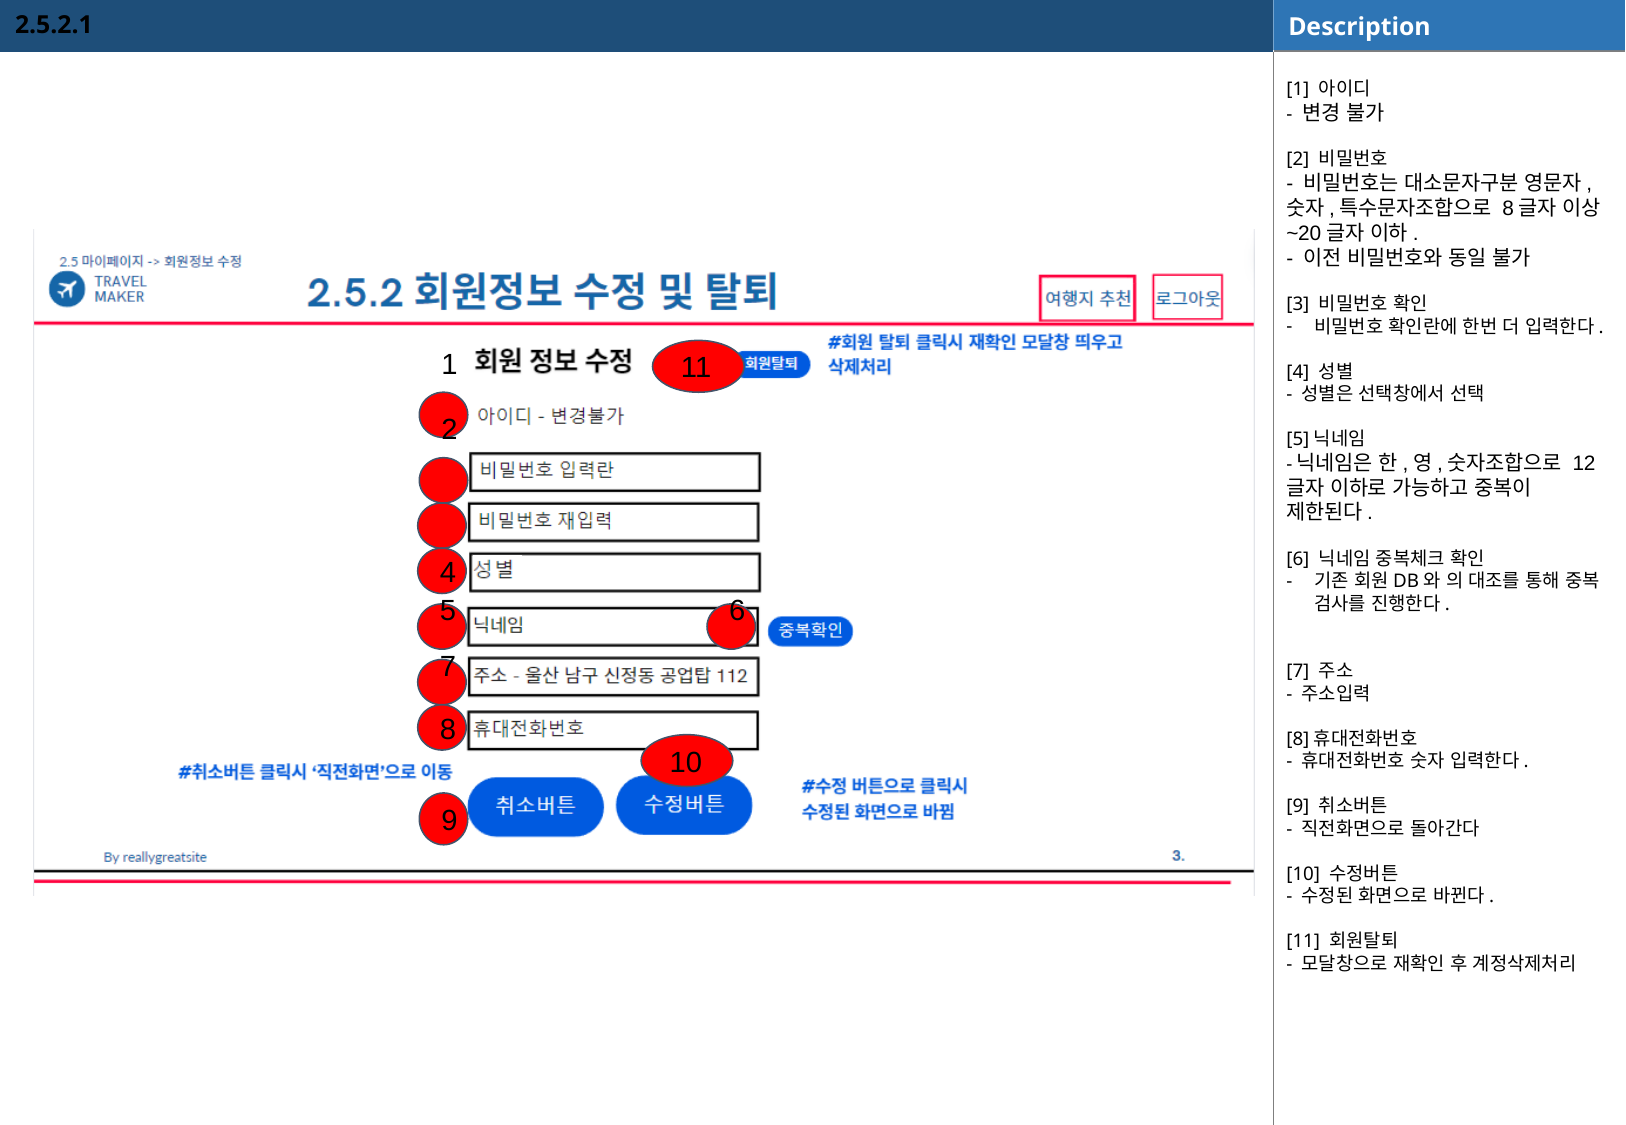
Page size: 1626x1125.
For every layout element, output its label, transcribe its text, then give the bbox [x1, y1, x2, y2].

picture [33, 229, 1256, 896]
text_box [1] 아이디 - 변경 불가 [2] 비밀번호 - 비밀번호는 대소문자구분 영문자, 숫자,특수문자조합으로 8글자 이상~20글자 이하. - 이전 비밀번호와 동일 불가 [3] 비밀번호 확인 비밀번호 확인란에 한번 더 입력한다. [4] 성별 - 성별은 선택창에서 선택 [5]닉네임 -닉네임은 한,영,숫자조합으로 12글자 이하로 가능하고 중복이 제한된다. [6] 닉네임 중복체크 확인 기존 회원DB와 의 대조를 통해 중복 검사를 진행한다. [7] 주소 - 주소입력 [8]휴대전화번호 - 휴대전화번호 숫자 입력한다. [9] 취소버튼 - 직전화면으로 돌아간다 [10] 수정버튼 - 수정된 화면으로 바뀐다. [11] 회원탈퇴 - 모달창으로 재확인 후 계정삭제처리 [1271, 61, 1625, 1047]
list 2.5.2.1 [0, 0, 1238, 52]
